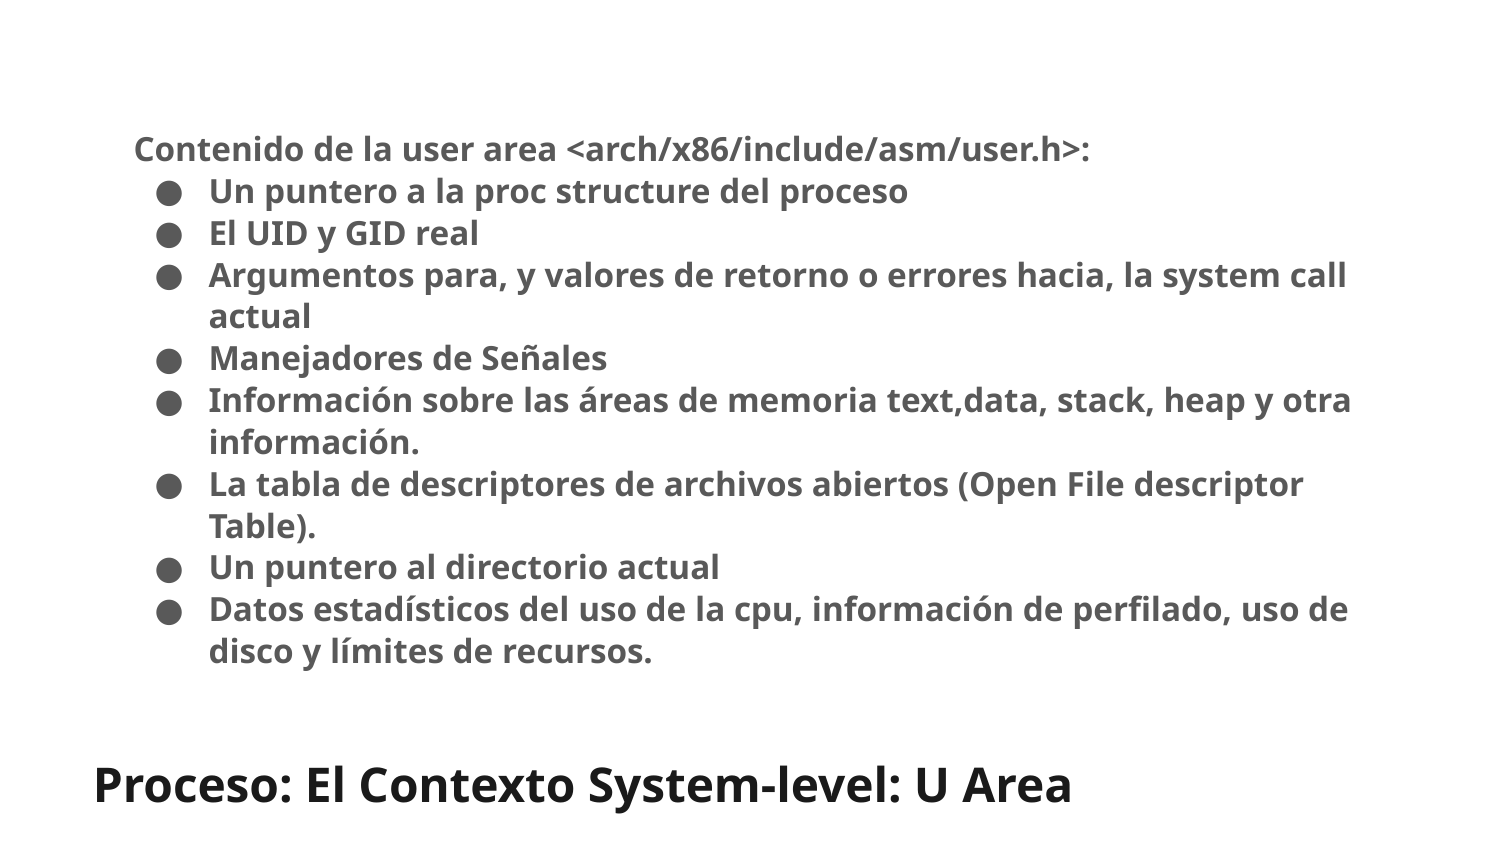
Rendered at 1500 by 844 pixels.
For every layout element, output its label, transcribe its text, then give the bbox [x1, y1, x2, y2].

list Contenido de la user area <arch/x86/include/asm/user.h>: Un puntero a la proc structure del proceso El UID y GID real Argumentos para, y valores de retorno o errores hacia, la system call actual Manejadores de Señales Información sobre las áreas de memoria text,data, stack, heap y otra información. La tabla de descriptores de archivos abiertos (Open File descriptor Table). Un puntero al directorio actual Datos estadísticos del uso de la cpu, información de perfilado, uso de disco y límites de recursos. [118, 67, 1382, 729]
title Proceso: El Contexto System-level: U Area [78, 740, 1340, 828]
